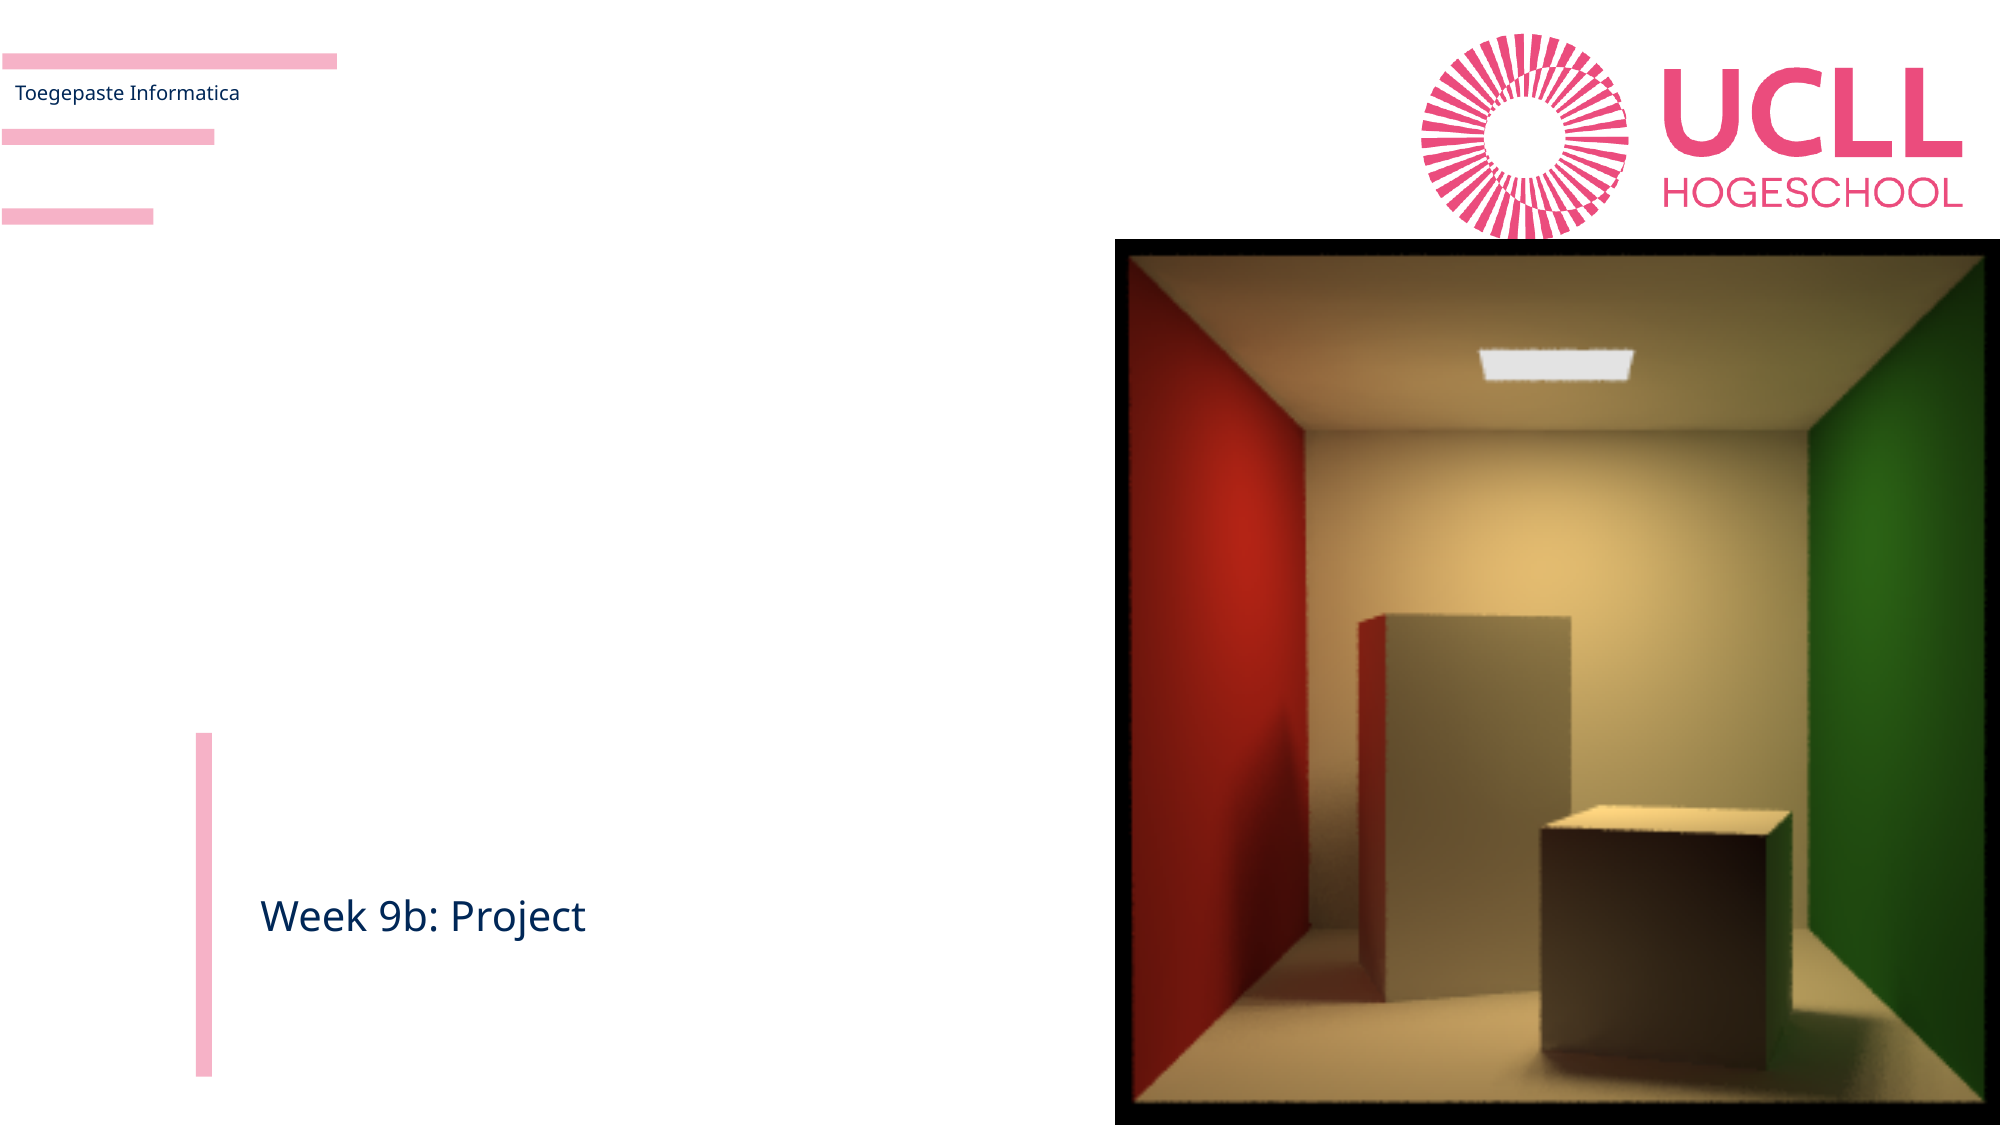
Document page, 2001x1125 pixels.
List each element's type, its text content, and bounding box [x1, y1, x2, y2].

list Week 9b: Project [245, 887, 1000, 964]
picture [1115, 239, 2000, 1125]
